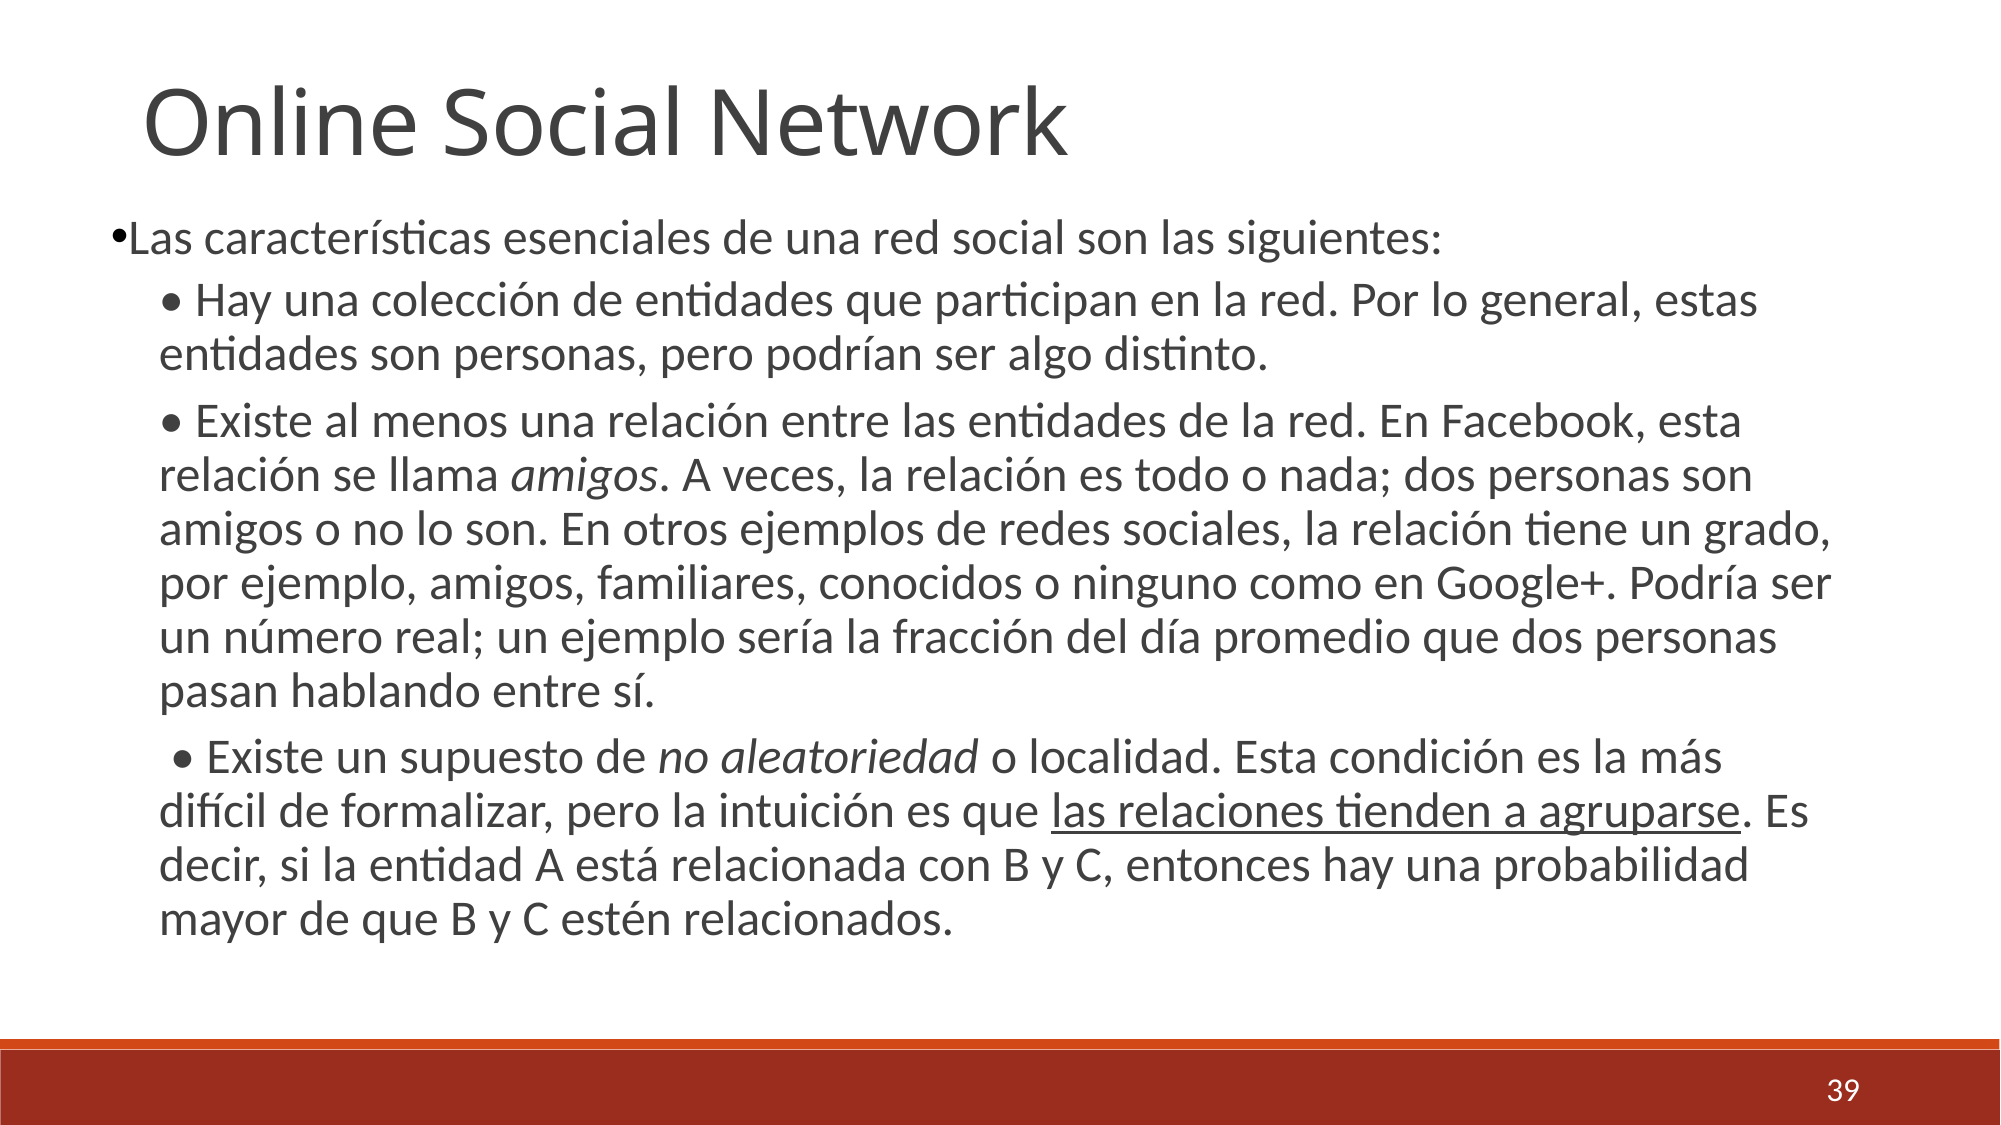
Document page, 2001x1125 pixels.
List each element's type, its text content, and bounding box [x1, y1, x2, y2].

slide_number 39 [126, 1061, 1875, 1115]
text_box Online Social Network [126, 73, 1821, 203]
text_box Las características esenciales de una red social son las siguientes: • Hay una colección de entidades que participan en la red. Por lo general, estas entidades son personas, pero podrían ser algo distinto. • Existe al menos una relación entre las entidades de la red. En Facebook, esta relación se llama amigos. A veces, la relación es todo o nada; dos personas son amigos o no lo son. En otros ejemplos de redes sociales, la relación tiene un grado, por ejemplo, amigos, familiares, conocidos o ninguno como en Google+. Podría ser un número real; un ejemplo sería la fracción del día promedio que dos personas pasan hablando entre sí. • Existe un supuesto de no aleatoriedad o localidad. Esta condición es la más difícil de formalizar, pero la intuición es que las relaciones tienden a agruparse. Es decir, si la entidad A está relacionada con B y C, entonces hay una probabilidad mayor de que B y C estén relacionados. [96, 203, 1853, 995]
